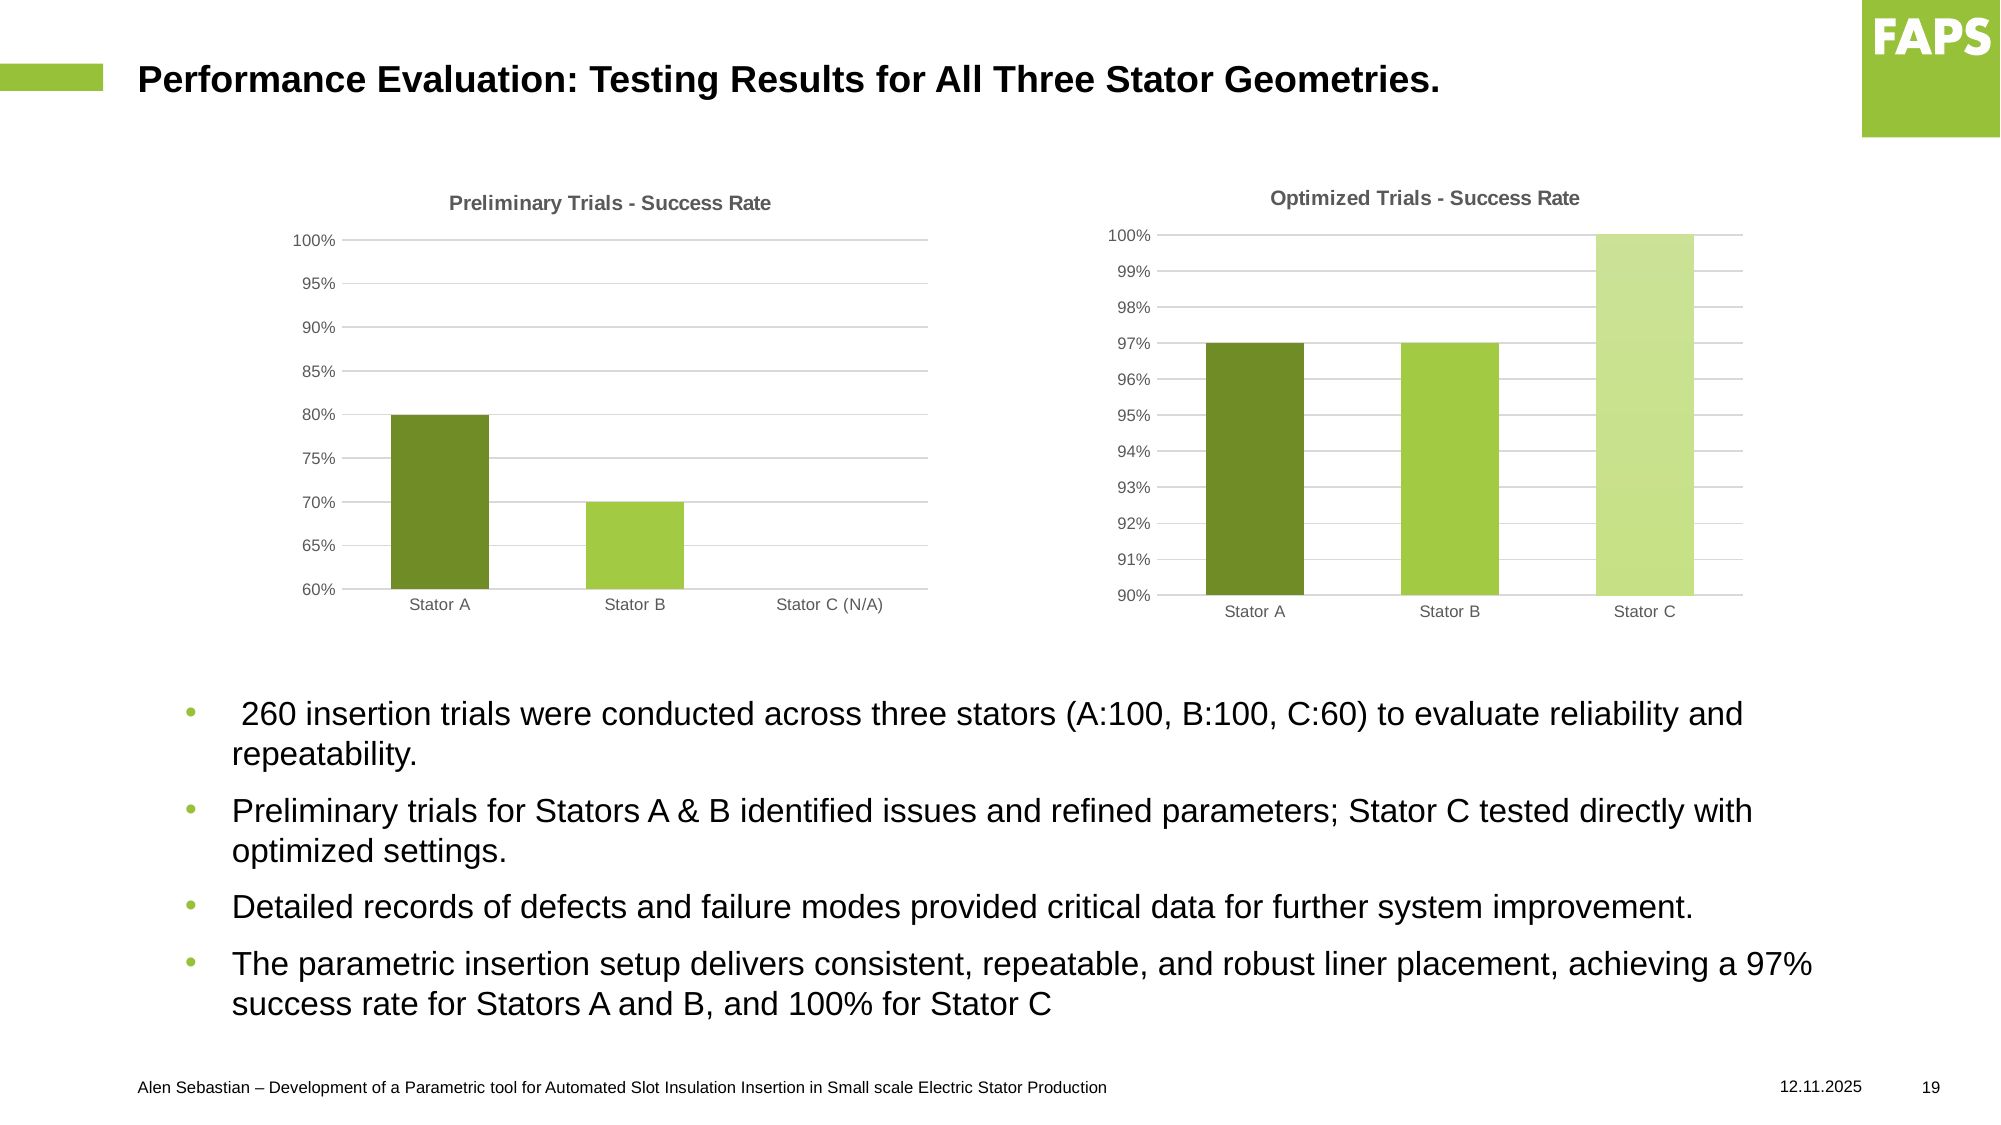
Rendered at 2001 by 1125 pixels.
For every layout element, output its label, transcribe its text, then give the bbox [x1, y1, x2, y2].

slide_number 19 [1862, 1076, 2000, 1098]
text_box 260 insertion trials were conducted across three stators (A:100, B:100, C:60) to evaluate reliability and repeatability. Preliminary trials for Stators A & B identified issues and refined parameters; Stator C tested directly with optimized settings. Detailed records of defects and failure modes provided critical data for further system improvement. The parametric insertion setup delivers consistent, repeatable, and robust liner placement, achieving a 97% success rate for Stators A and B, and 100% for Stator C [184, 692, 1863, 1012]
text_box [279, 162, 1756, 630]
title Performance Evaluation: Testing Results for All Three Stator Geometries. [137, 54, 1828, 138]
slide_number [1599, 1076, 1862, 1098]
footer Alen Sebastian – Development of a Parametric tool for Automated Slot Insulation Insertion in Small scale Electric Stator Production [137, 1076, 1599, 1098]
